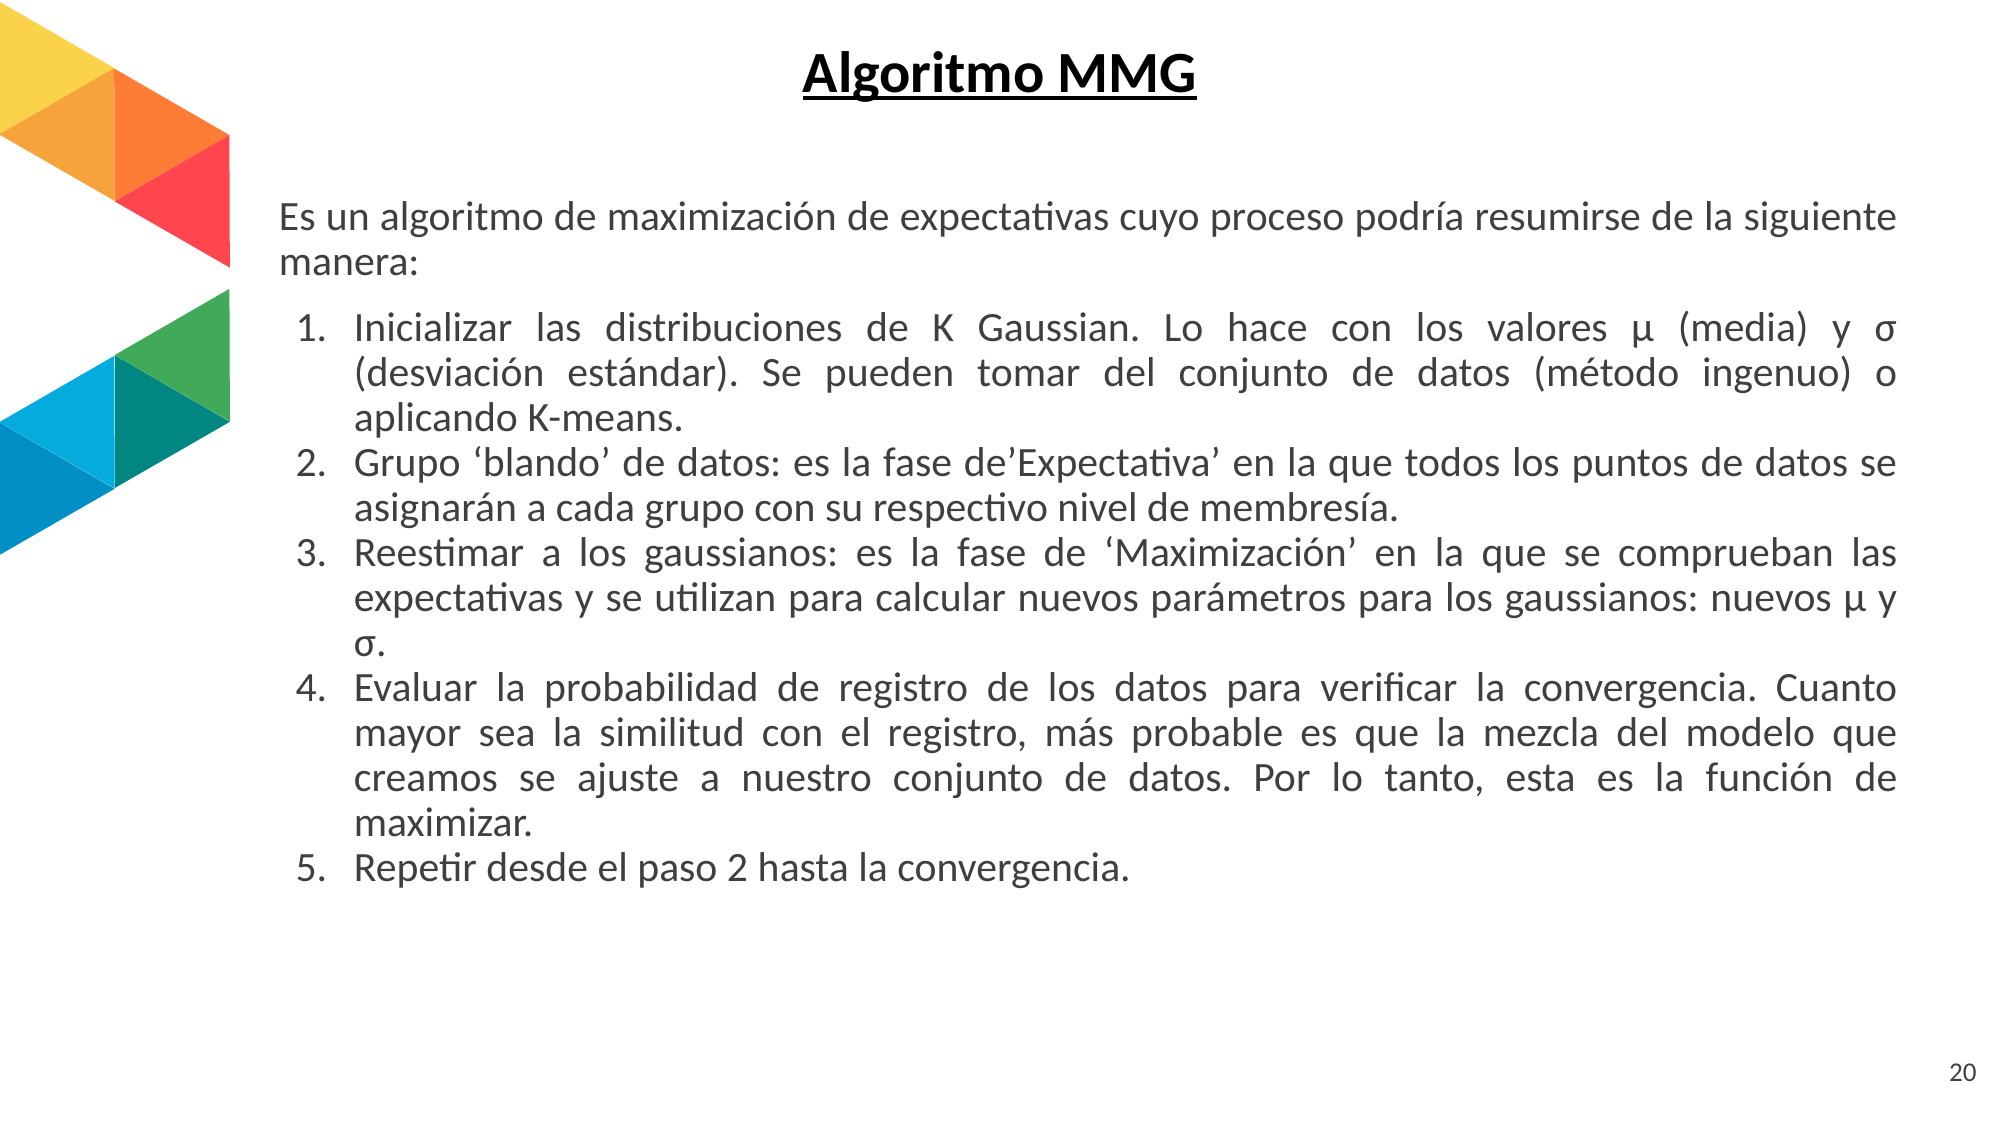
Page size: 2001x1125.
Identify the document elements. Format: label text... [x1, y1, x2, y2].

title Algoritmo MMG [243, 34, 1757, 221]
slide_number ‹#› [1871, 1038, 1992, 1125]
subtitle Es un algoritmo de maximización de expectativas cuyo proceso podría resumirse de la siguiente manera: Inicializar las distribuciones de K Gaussian. Lo hace con los valores µ (media) y σ (desviación estándar). Se pueden tomar del conjunto de datos (método ingenuo) o aplicando K-means. Grupo ‘blando’ de datos: es la fase de’Expectativa’ en la que todos los puntos de datos se asignarán a cada grupo con su respectivo nivel de membresía. Reestimar a los gaussianos: es la fase de ‘Maximización’ en la que se comprueban las expectativas y se utilizan para calcular nuevos parámetros para los gaussianos: nuevos µ y σ. Evaluar la probabilidad de registro de los datos para verificar la convergencia. Cuanto mayor sea la similitud con el registro, más probable es que la mezcla del modelo que creamos se ajuste a nuestro conjunto de datos. Por lo tanto, esta es la función de maximizar. Repetir desde el paso 2 hasta la convergencia. [264, 187, 1914, 421]
